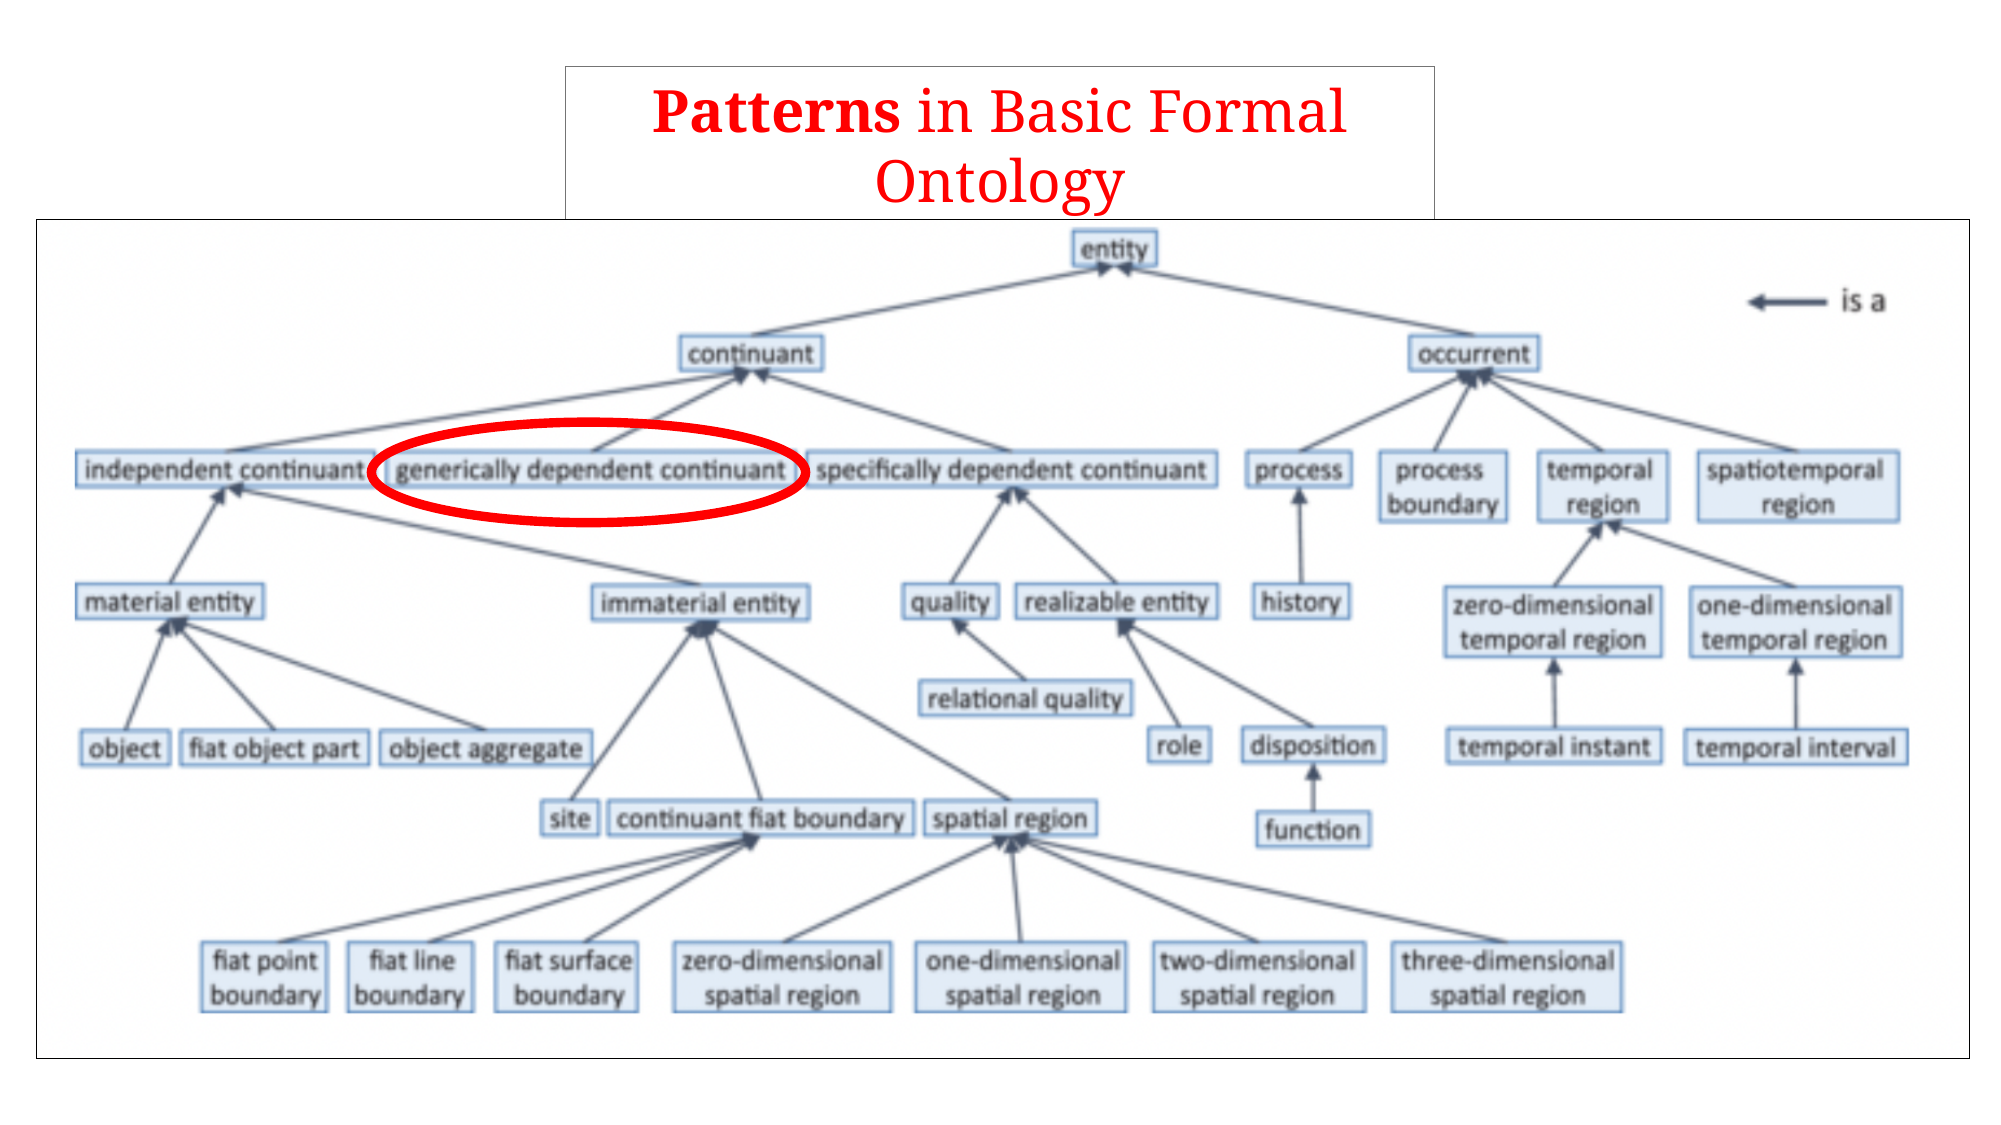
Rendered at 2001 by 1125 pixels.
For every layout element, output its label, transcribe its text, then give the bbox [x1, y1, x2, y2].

picture [35, 219, 1970, 1059]
text_box Patterns in Basic Formal Ontology [565, 66, 1435, 219]
